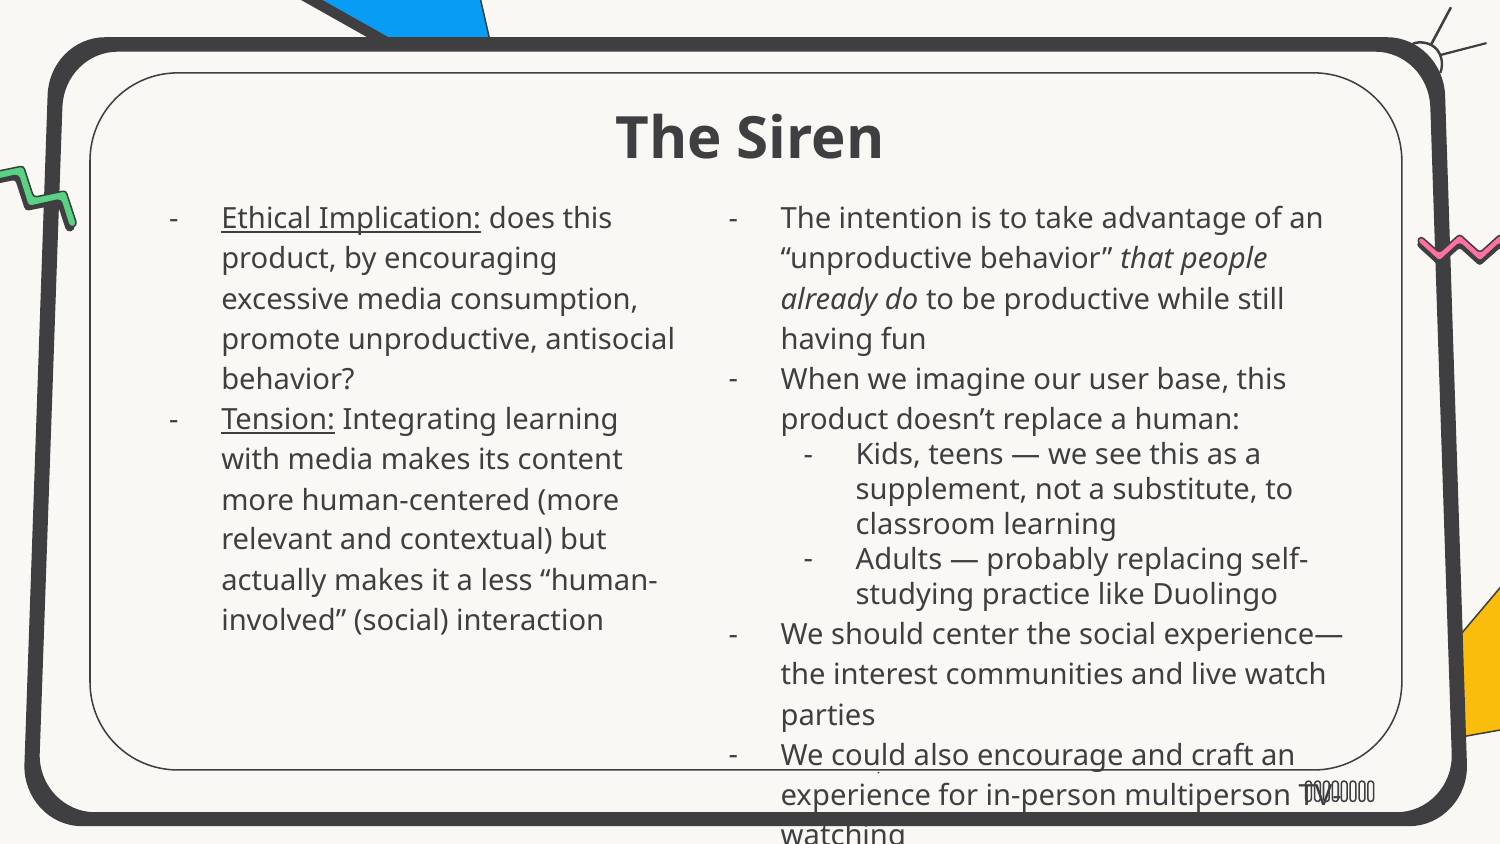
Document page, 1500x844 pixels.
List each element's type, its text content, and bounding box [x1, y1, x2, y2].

title The Siren [118, 85, 1382, 180]
subtitle The intention is to take advantage of an “unproductive behavior” that people already do to be productive while still having fun When we imagine our user base, this product doesn’t replace a human: Kids, teens — we see this as a supplement, not a substitute, to classroom learning Adults — probably replacing self-studying practice like Duolingo We should center the social experience—the interest communities and live watch parties We could also encourage and craft an experience for in-person multiperson TV-watching [691, 179, 1382, 490]
subtitle Ethical Implication: does this product, by encouraging excessive media consumption, promote unproductive, antisocial behavior? Tension: Integrating learning with media makes its content more human-centered (more relevant and contextual) but actually makes it a less “human-involved” (social) interaction [131, 179, 691, 680]
